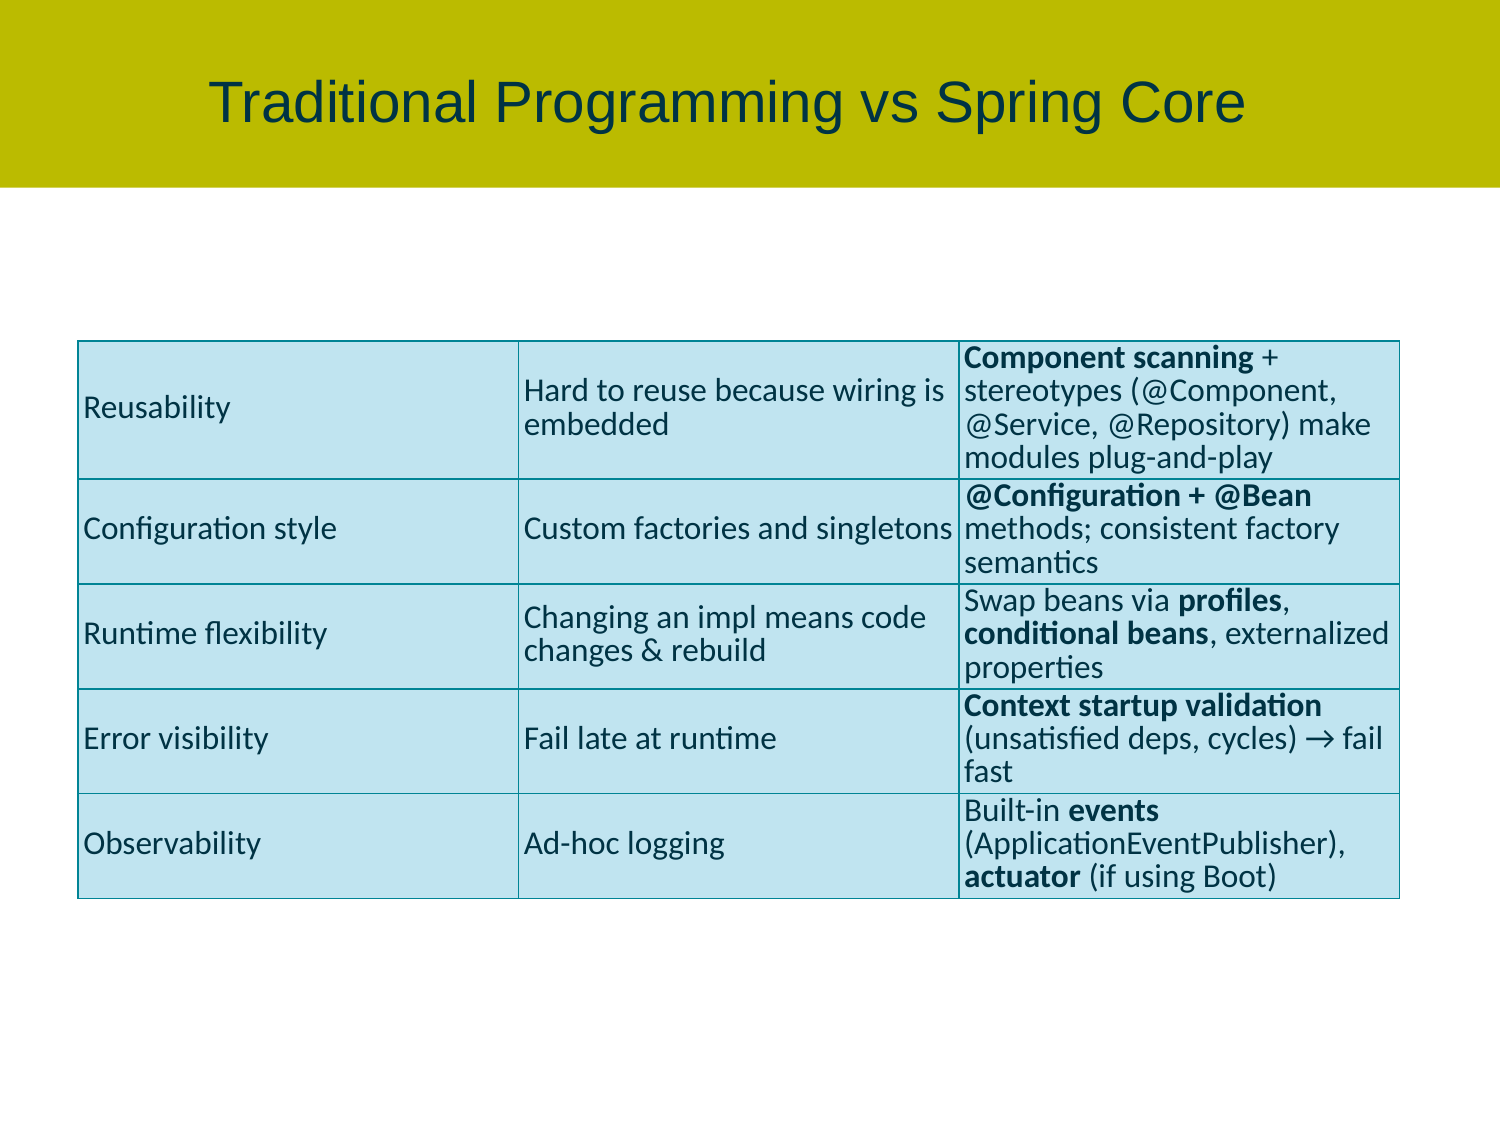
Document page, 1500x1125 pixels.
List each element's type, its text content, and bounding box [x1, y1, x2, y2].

table_header Component scanning + stereotypes (@Component, @Service, @Repository) make modules plug-and-play [960, 342, 1399, 478]
table_cell Observability [79, 794, 518, 898]
text_box Traditional Programming vs Spring Core [208, 55, 1292, 135]
table_cell @Configuration + @Bean methods; consistent factory semantics [960, 480, 1399, 583]
table_cell Custom factories and singletons [519, 480, 958, 583]
table_cell Changing an impl means code changes & rebuild [519, 585, 958, 688]
table_cell Swap beans via profiles, conditional beans, externalized properties [960, 585, 1399, 688]
table_cell Runtime flexibility [79, 585, 518, 688]
table_cell Built-in events (ApplicationEventPublisher), actuator (if using Boot) [960, 794, 1399, 898]
table_header Reusability [79, 342, 518, 478]
table_cell Context startup validation (unsatisfied deps, cycles) → fail fast [960, 690, 1399, 793]
table_cell Ad-hoc logging [519, 794, 958, 898]
table_cell Configuration style [79, 480, 518, 583]
table_header Hard to reuse because wiring is embedded [519, 342, 958, 478]
table_cell Error visibility [79, 690, 518, 793]
table_cell Fail late at runtime [519, 690, 958, 793]
